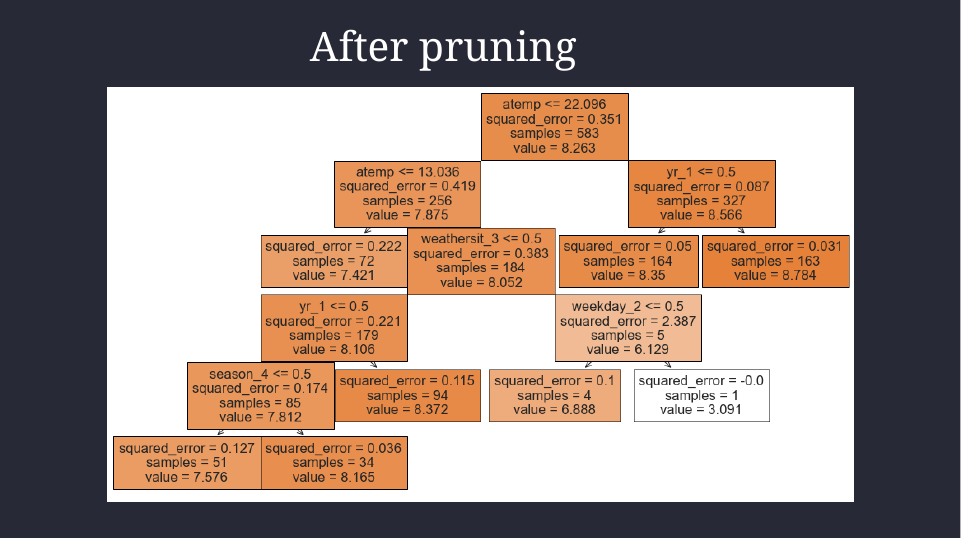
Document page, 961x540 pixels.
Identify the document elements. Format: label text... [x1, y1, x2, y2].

picture [106, 87, 854, 502]
title After pruning [309, 20, 651, 70]
